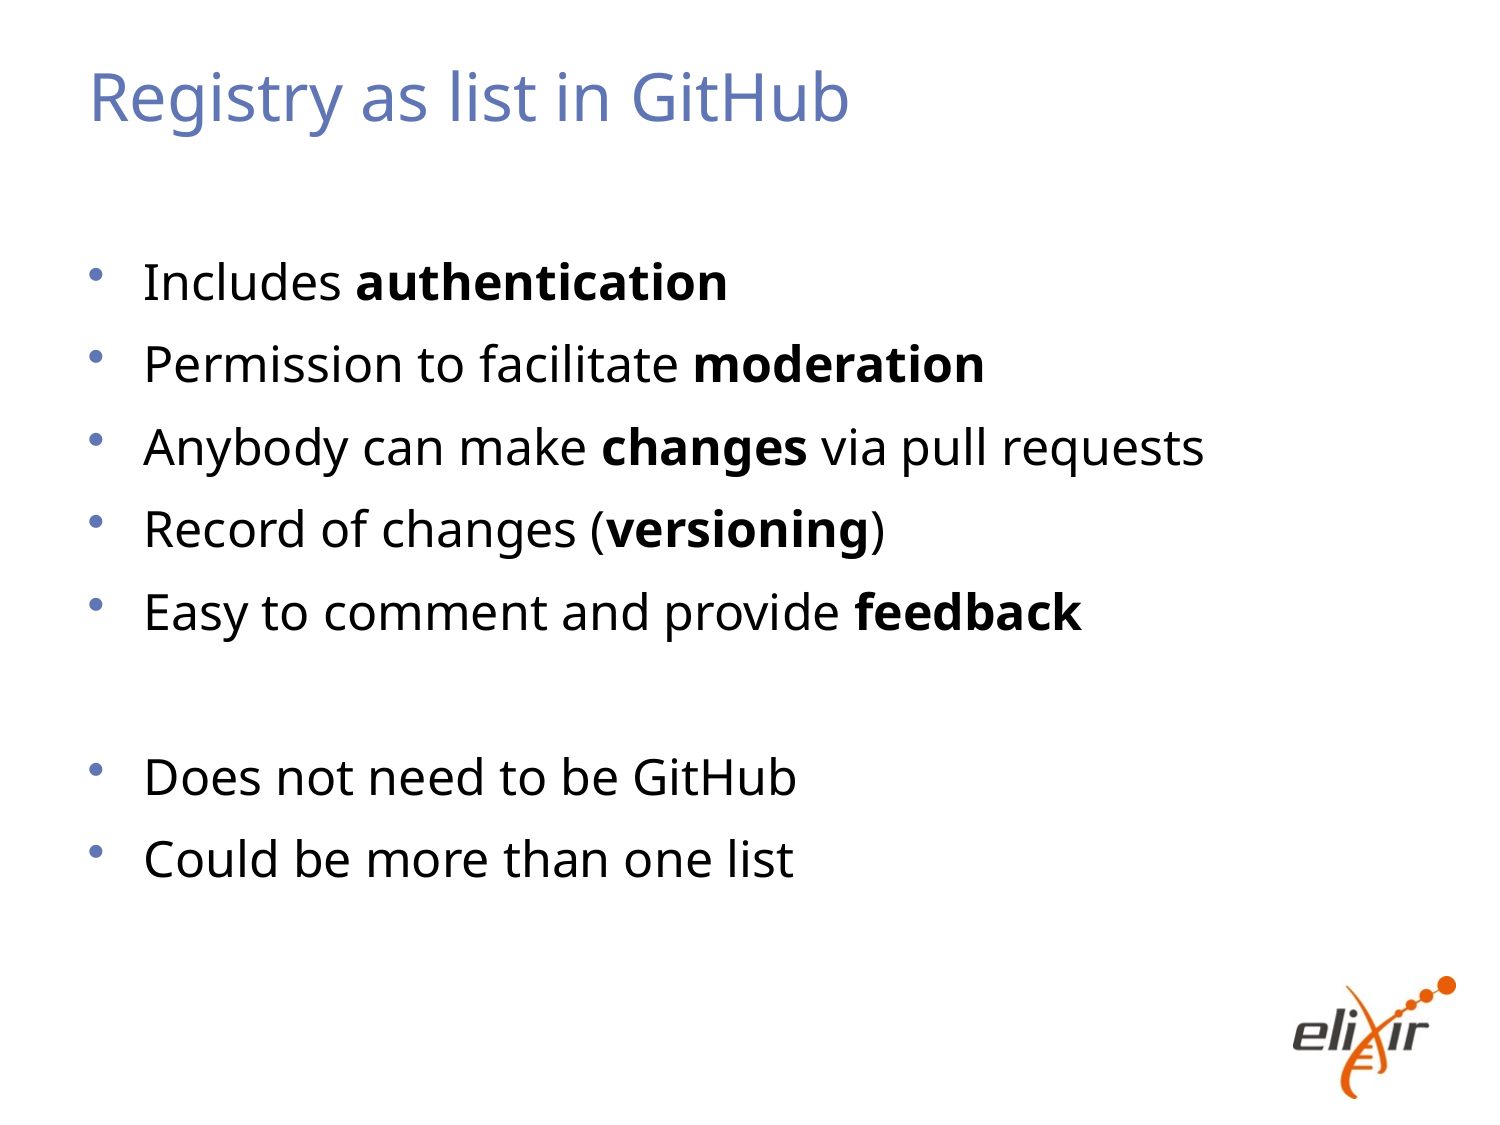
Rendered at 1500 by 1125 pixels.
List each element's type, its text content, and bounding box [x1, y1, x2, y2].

title Registry as list in GitHub [88, 54, 1426, 161]
list Includes authentication Permission to facilitate moderation Anybody can make changes via pull requests Record of changes (versioning) Easy to comment and provide feedback Does not need to be GitHub Could be more than one list [87, 250, 1425, 965]
picture [1293, 976, 1456, 1099]
